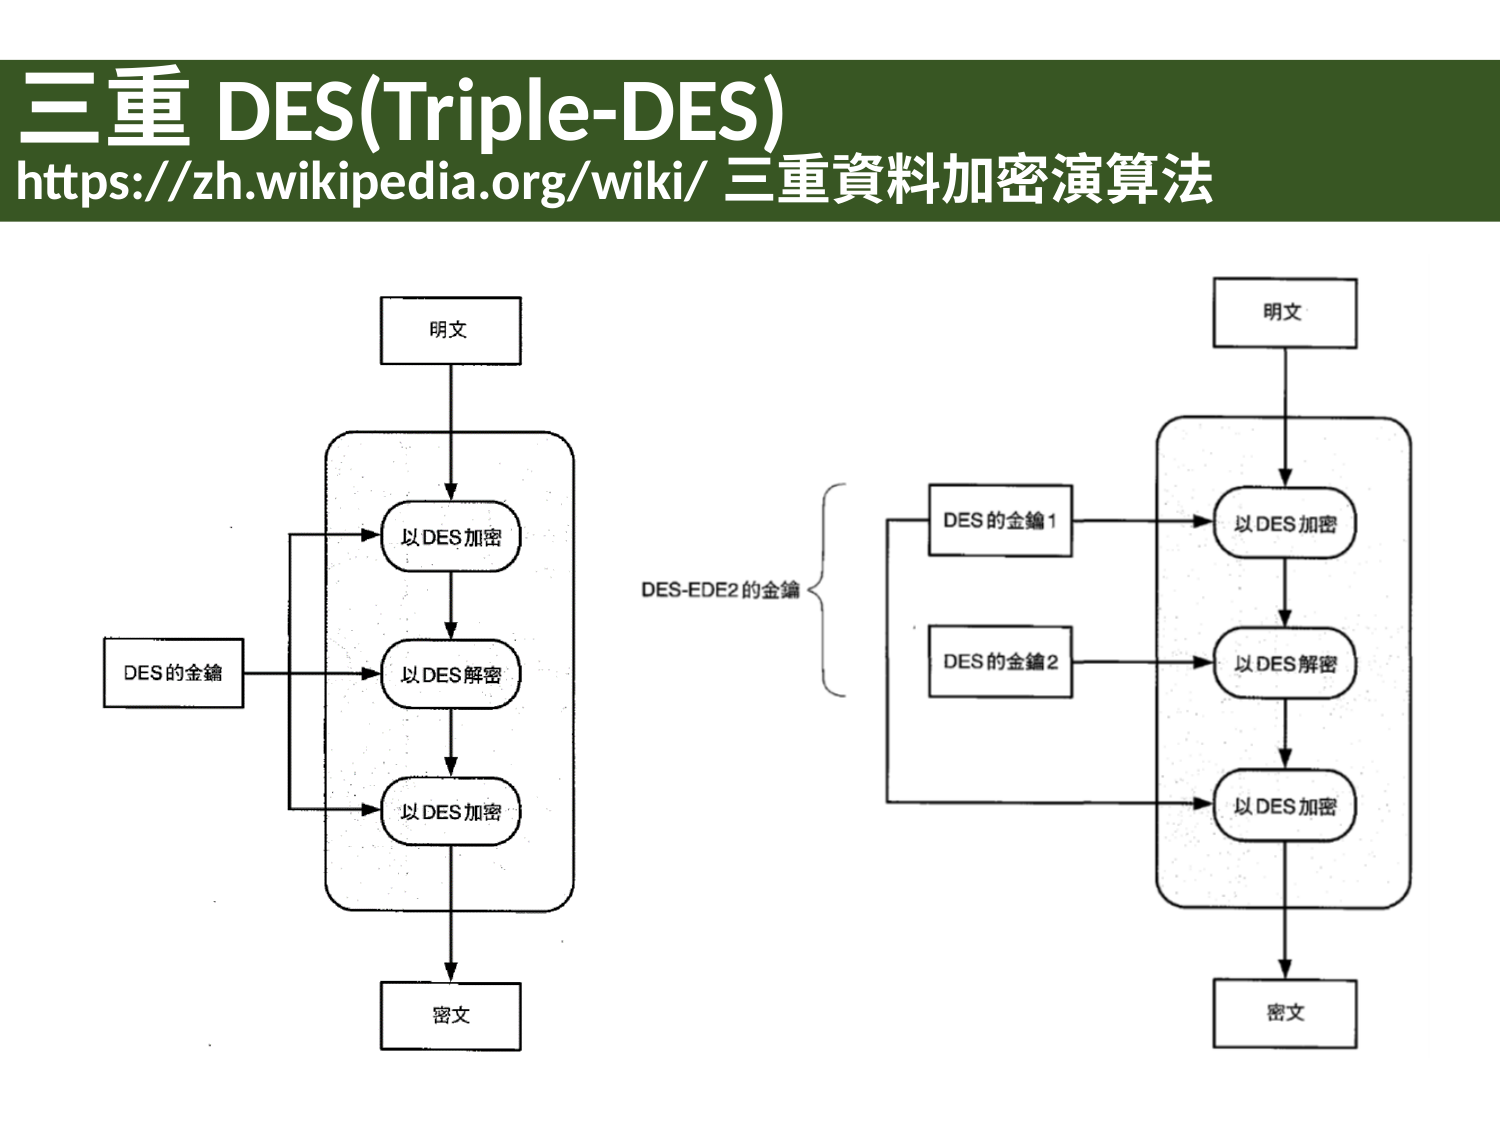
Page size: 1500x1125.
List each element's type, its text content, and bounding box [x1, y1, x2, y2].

picture [627, 253, 1430, 1059]
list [90, 281, 588, 1059]
text_box 三重DES(Triple-DES) https://zh.wikipedia.org/wiki/三重資料加密演算法 [0, 59, 1500, 222]
